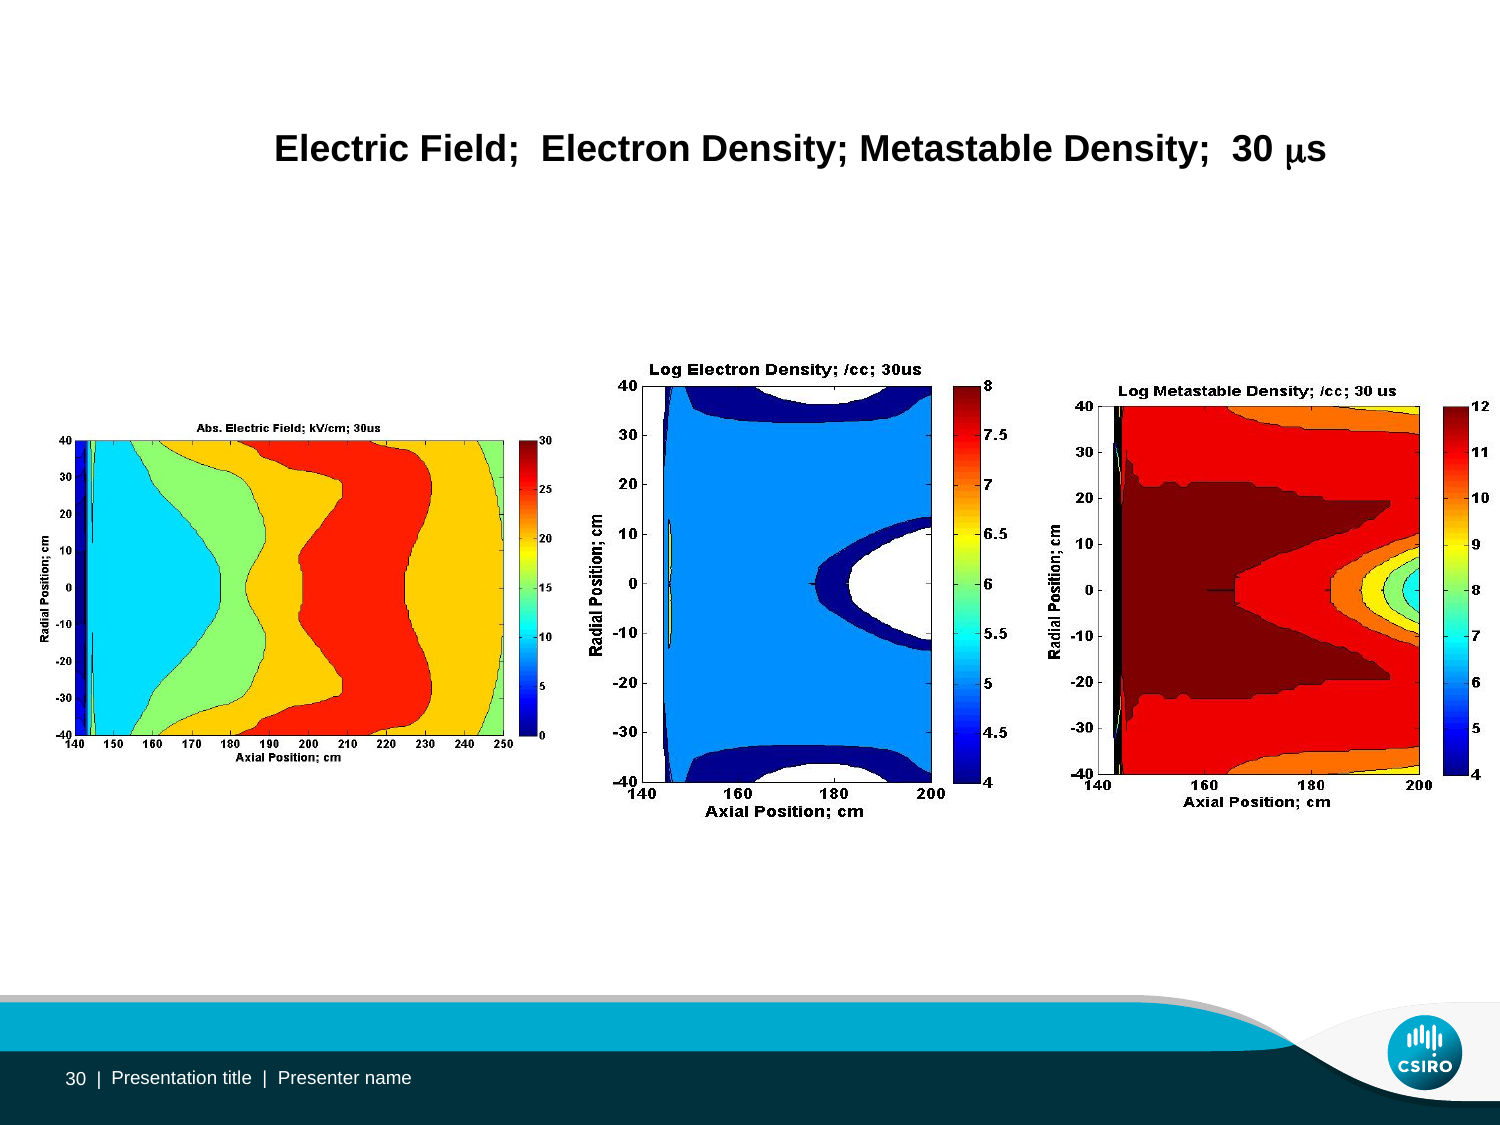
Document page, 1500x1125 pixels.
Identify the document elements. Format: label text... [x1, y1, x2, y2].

slide_number 30 | [54, 1066, 102, 1088]
text_box Electric Field; Electron Density; Metastable Density; 30 s [259, 116, 1342, 177]
footer Presentation title | Presenter name [111, 1066, 1110, 1088]
picture [580, 349, 1500, 835]
picture [29, 412, 566, 779]
